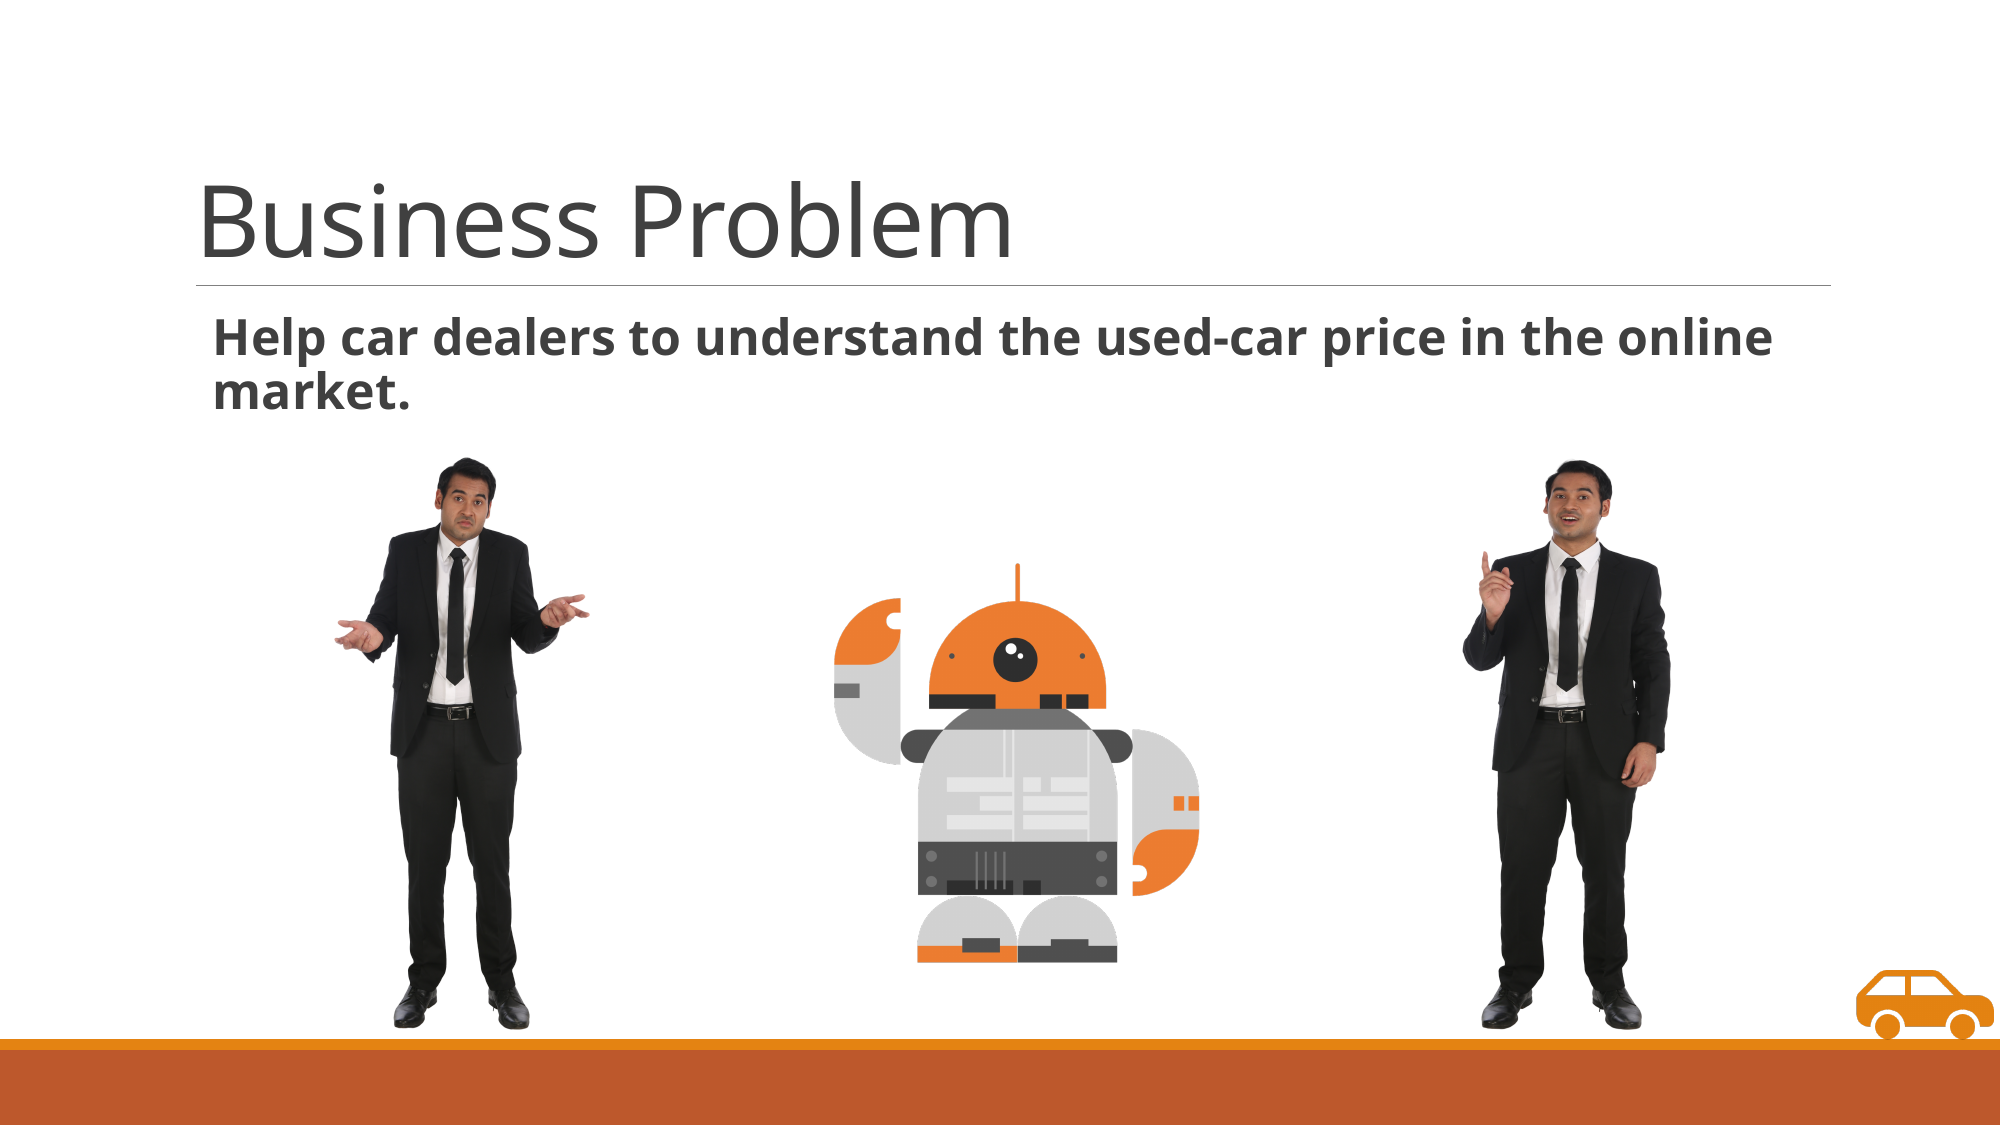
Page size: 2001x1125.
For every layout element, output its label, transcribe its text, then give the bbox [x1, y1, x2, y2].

list Help car dealers to understand the used-car price in the online market. [197, 304, 1848, 965]
title Business Problem [180, 47, 1830, 285]
picture [333, 456, 591, 1030]
picture [1461, 457, 1671, 1030]
picture [1849, 928, 2000, 1080]
picture [751, 498, 1283, 1030]
